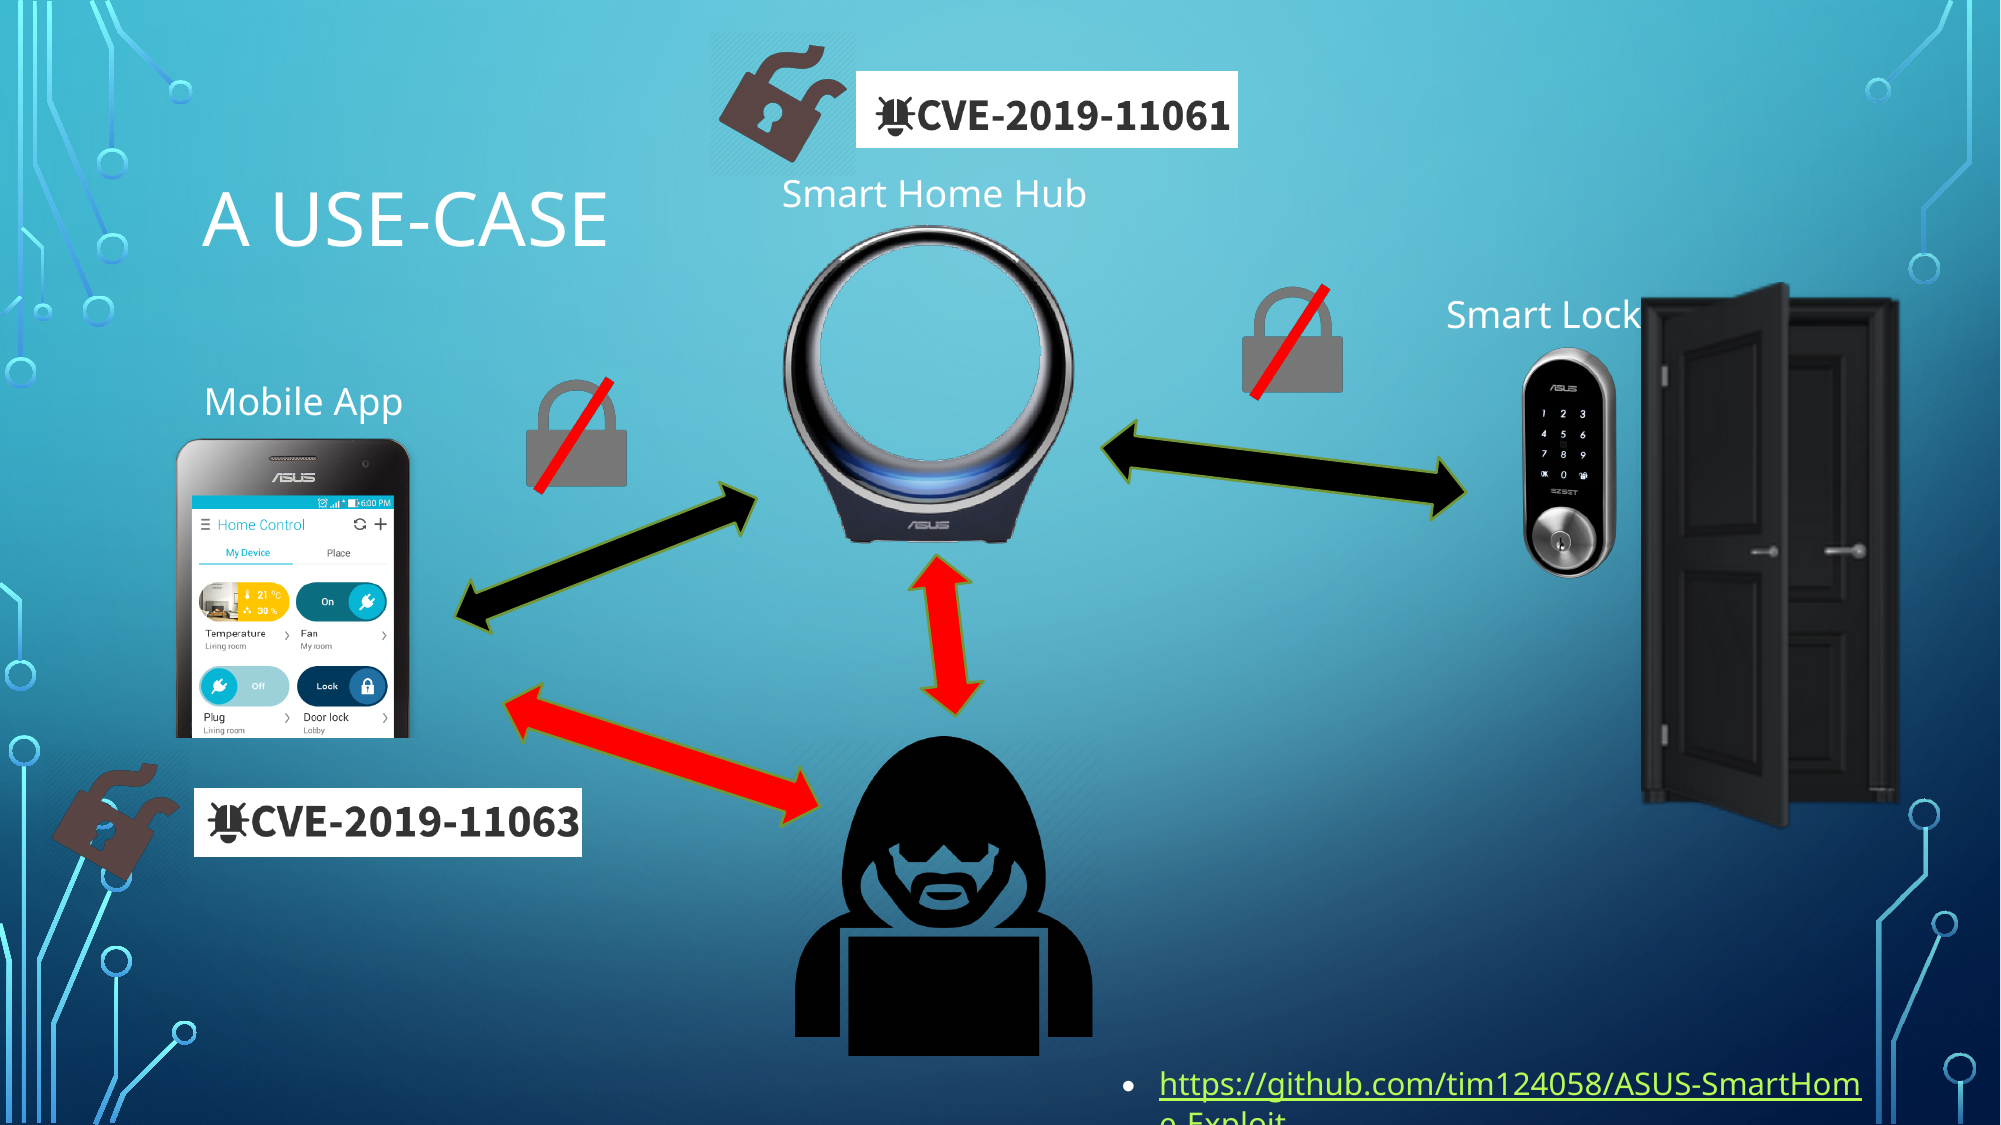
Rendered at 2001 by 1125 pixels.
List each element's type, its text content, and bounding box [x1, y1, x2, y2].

picture [709, 29, 1238, 177]
picture [42, 407, 497, 896]
text_box Mobile App [188, 370, 419, 407]
text_box [907, 584, 985, 718]
text_box [778, 817, 782, 829]
picture [1475, 269, 1936, 833]
picture [1241, 283, 1343, 401]
text_box [501, 681, 782, 813]
title A USE-CASE [187, 101, 767, 344]
picture [525, 376, 627, 495]
picture [782, 735, 1104, 1057]
picture [743, 205, 1109, 584]
text_box [497, 480, 743, 618]
text_box Smart Lock [1431, 283, 1614, 344]
text_box Smart Home Hub [767, 162, 1103, 205]
title A USE-CASE [857, 101, 1813, 344]
list https://github.com/tim124058/ASUS-SmartHome-Exploit [1106, 1048, 1895, 1125]
picture [194, 788, 582, 858]
text_box [1109, 418, 1468, 522]
